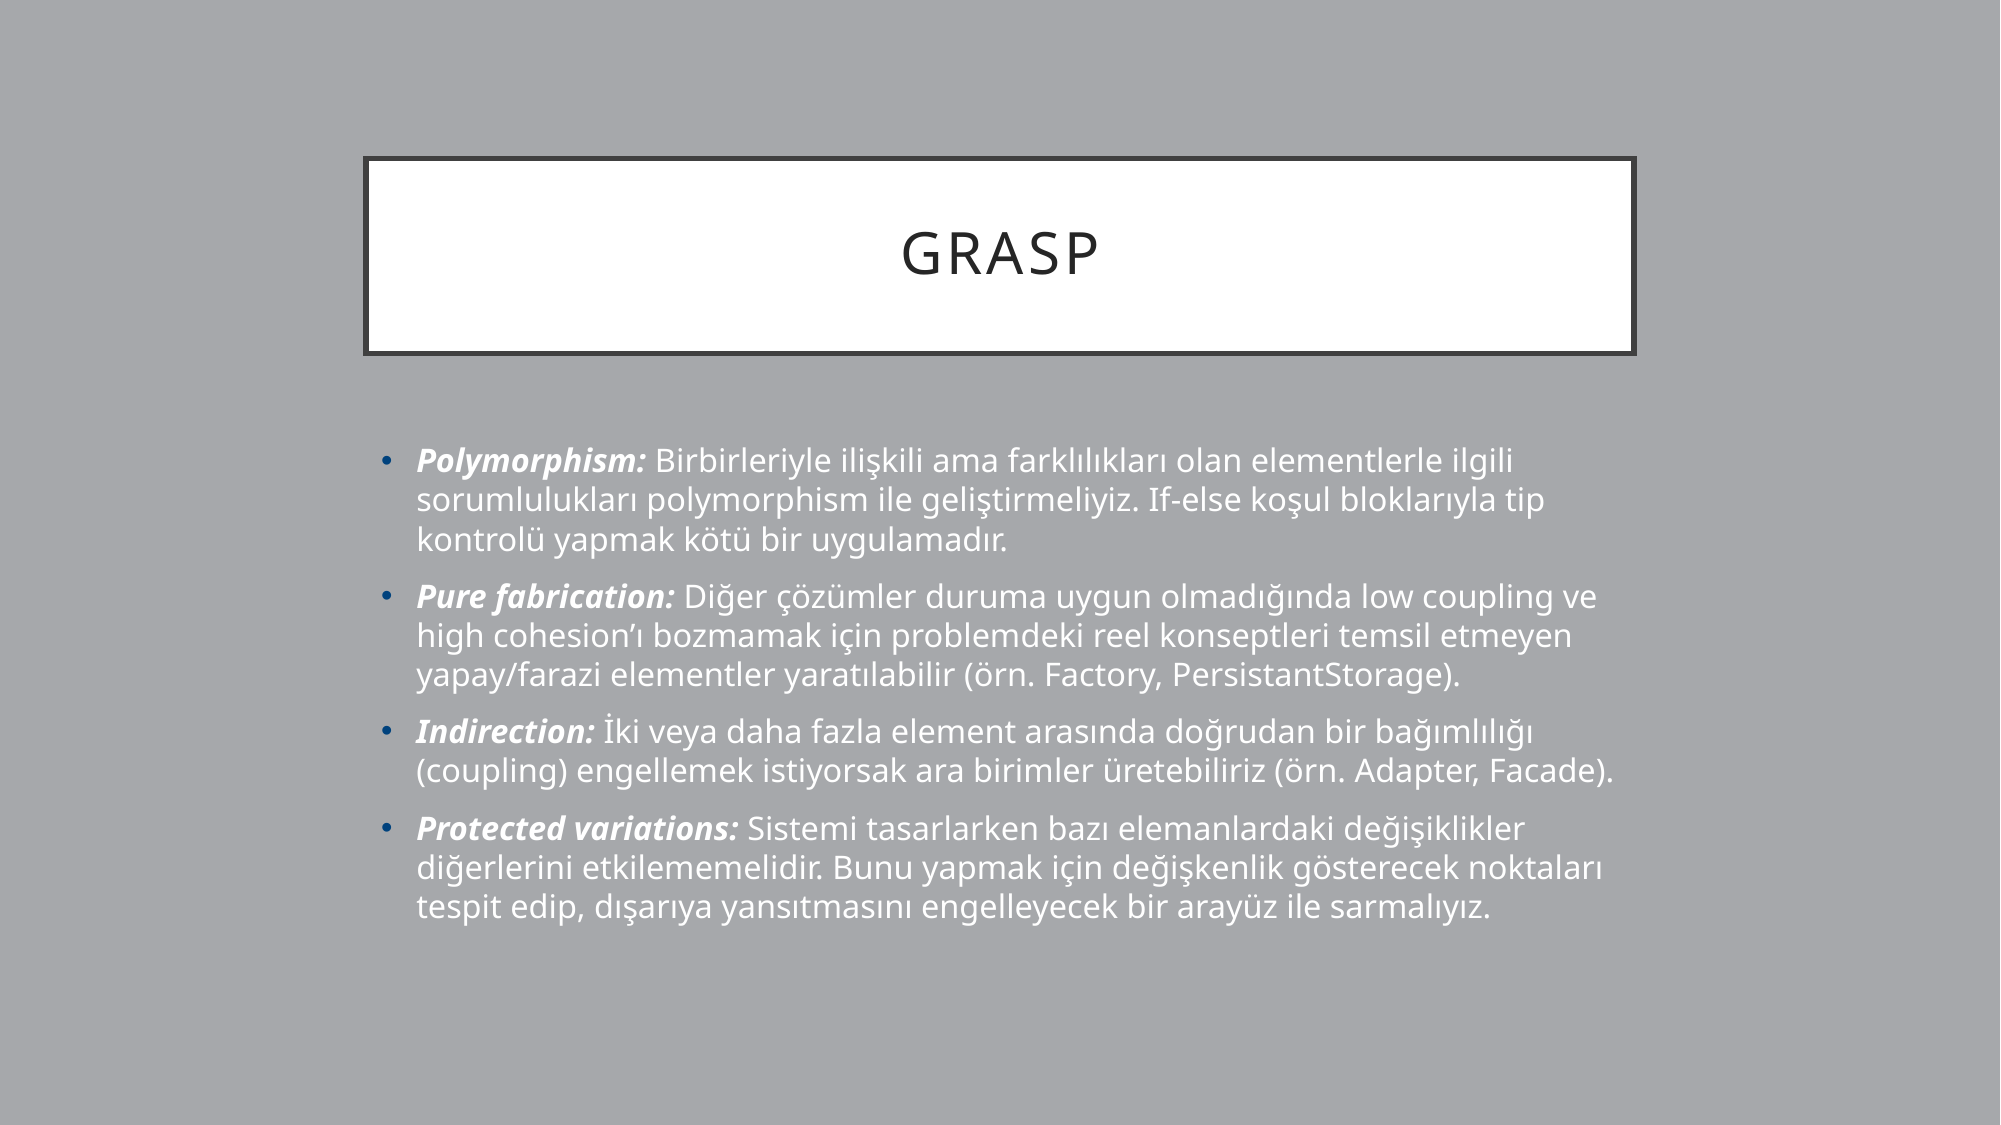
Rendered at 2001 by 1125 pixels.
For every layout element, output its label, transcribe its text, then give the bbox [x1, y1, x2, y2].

list Polymorphism: Birbirleriyle ilişkili ama farklılıkları olan elementlerle ilgili sorumlulukları polymorphism ile geliştirmeliyiz. If-else koşul bloklarıyla tip kontrolü yapmak kötü bir uygulamadır. Pure fabrication: Diğer çözümler duruma uygun olmadığında low coupling ve high cohesion’ı bozmamak için problemdeki reel konseptleri temsil etmeyen yapay/farazi elementler yaratılabilir (örn. Factory, PersistantStorage). Indirection: İki veya daha fazla element arasında doğrudan bir bağımlılığı (coupling) engellemek istiyorsak ara birimler üretebiliriz (örn. Adapter, Facade). Protected variations: Sistemi tasarlarken bazı elemanlardaki değişiklikler diğerlerini etkilememelidir. Bunu yapmak için değişkenlik gösterecek noktaları tespit edip, dışarıya yansıtmasını engelleyecek bir arayüz ile sarmalıyız. [366, 432, 1634, 942]
title GRASP [363, 156, 1637, 356]
